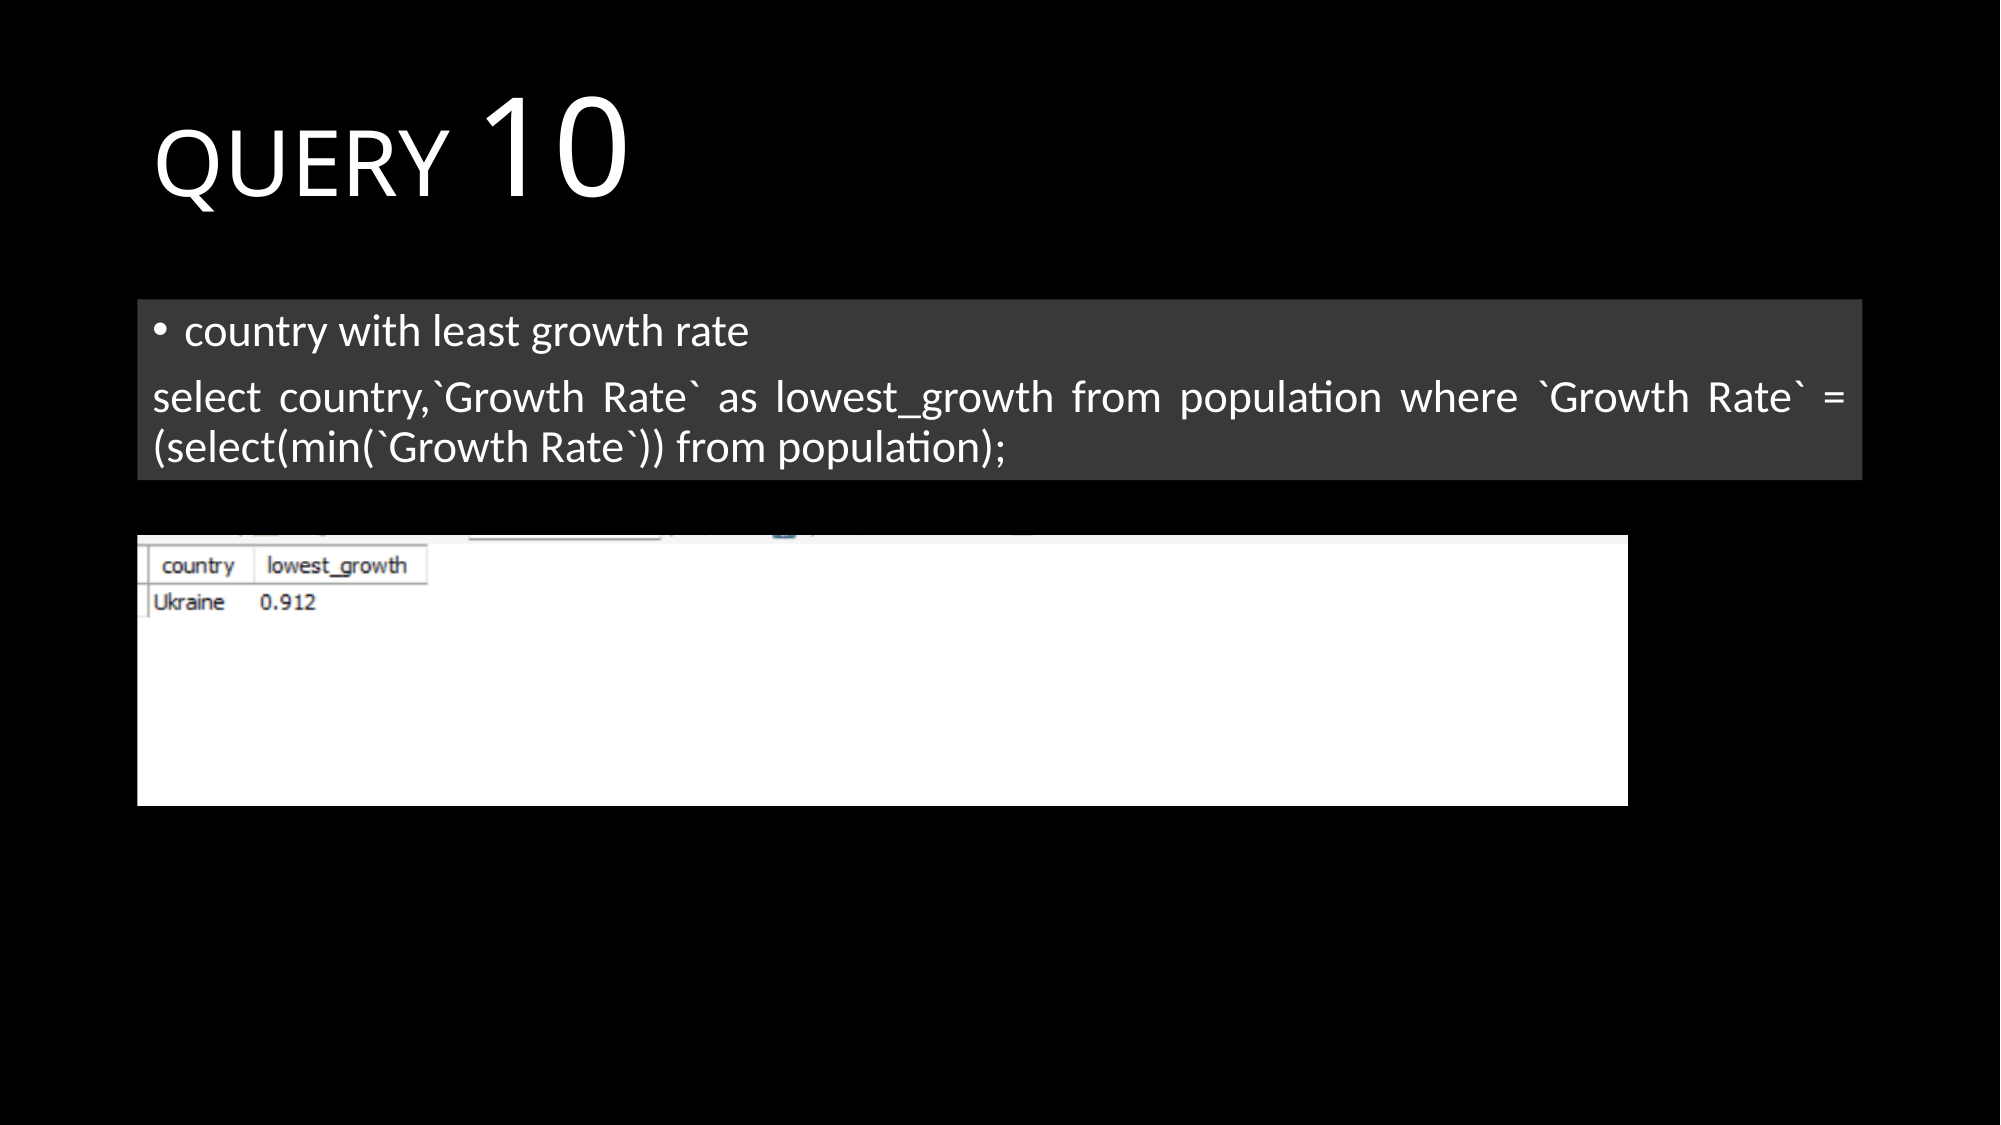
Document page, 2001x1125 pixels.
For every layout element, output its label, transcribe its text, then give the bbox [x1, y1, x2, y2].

list country with least growth rate select country,`Growth Rate` as lowest_growth from population where `Growth Rate` = (select(min(`Growth Rate`)) from population); [137, 299, 1863, 481]
title QUERY 10 [137, 59, 1863, 244]
picture [137, 535, 1628, 806]
